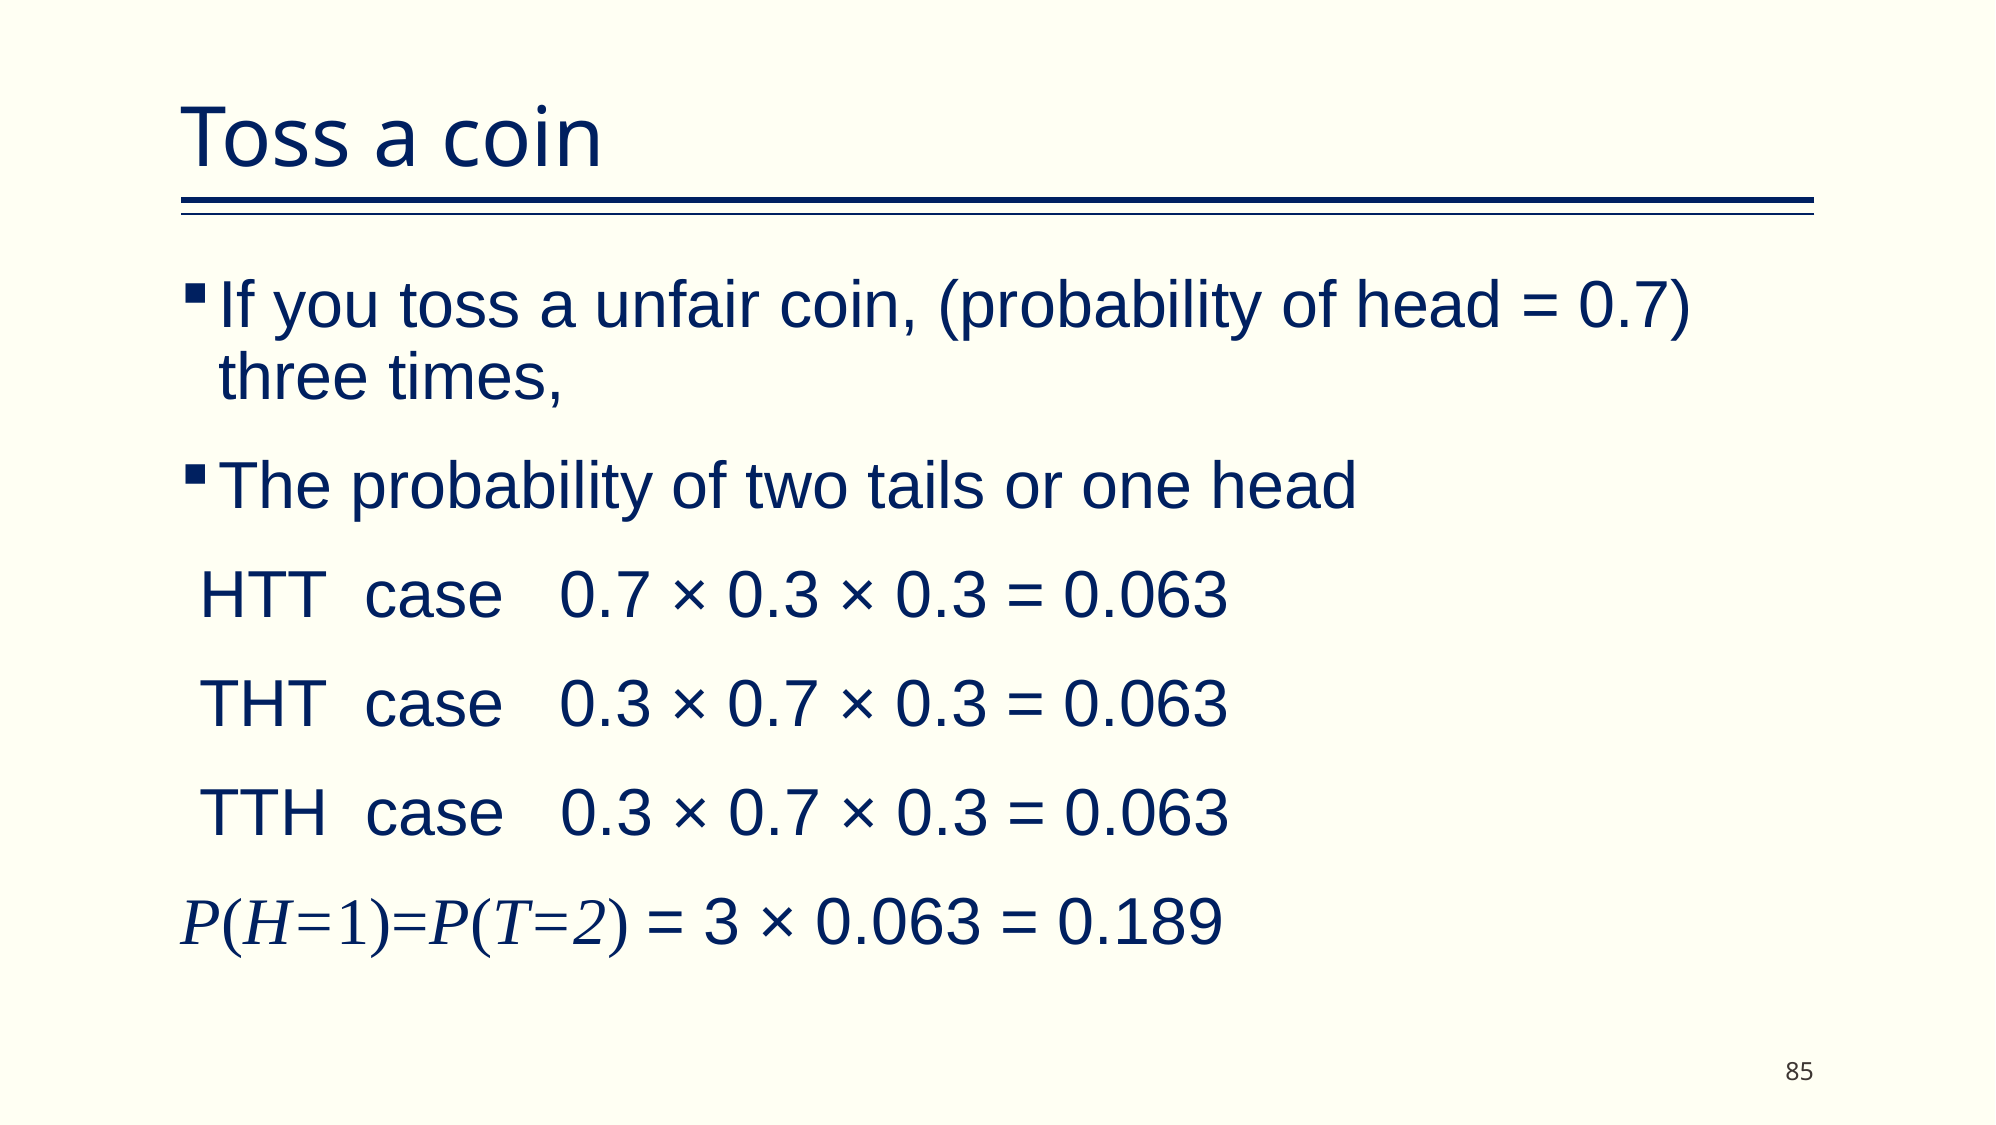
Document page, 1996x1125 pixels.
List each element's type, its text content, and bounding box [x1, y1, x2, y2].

list If you toss a unfair coin, (probability of head = 0.7) three times, The probability of two tails or one head HTT case 0.7 × 0.3 × 0.3 = 0.063 THT case 0.3 × 0.7 × 0.3 = 0.063 TTH case 0.3 × 0.7 × 0.3 = 0.063 P(H=1)=P(T=2) = 3 × 0.063 = 0.189 [180, 262, 1815, 1013]
slide_number 85 [1514, 1042, 1814, 1103]
title Toss a coin [180, 12, 1814, 193]
